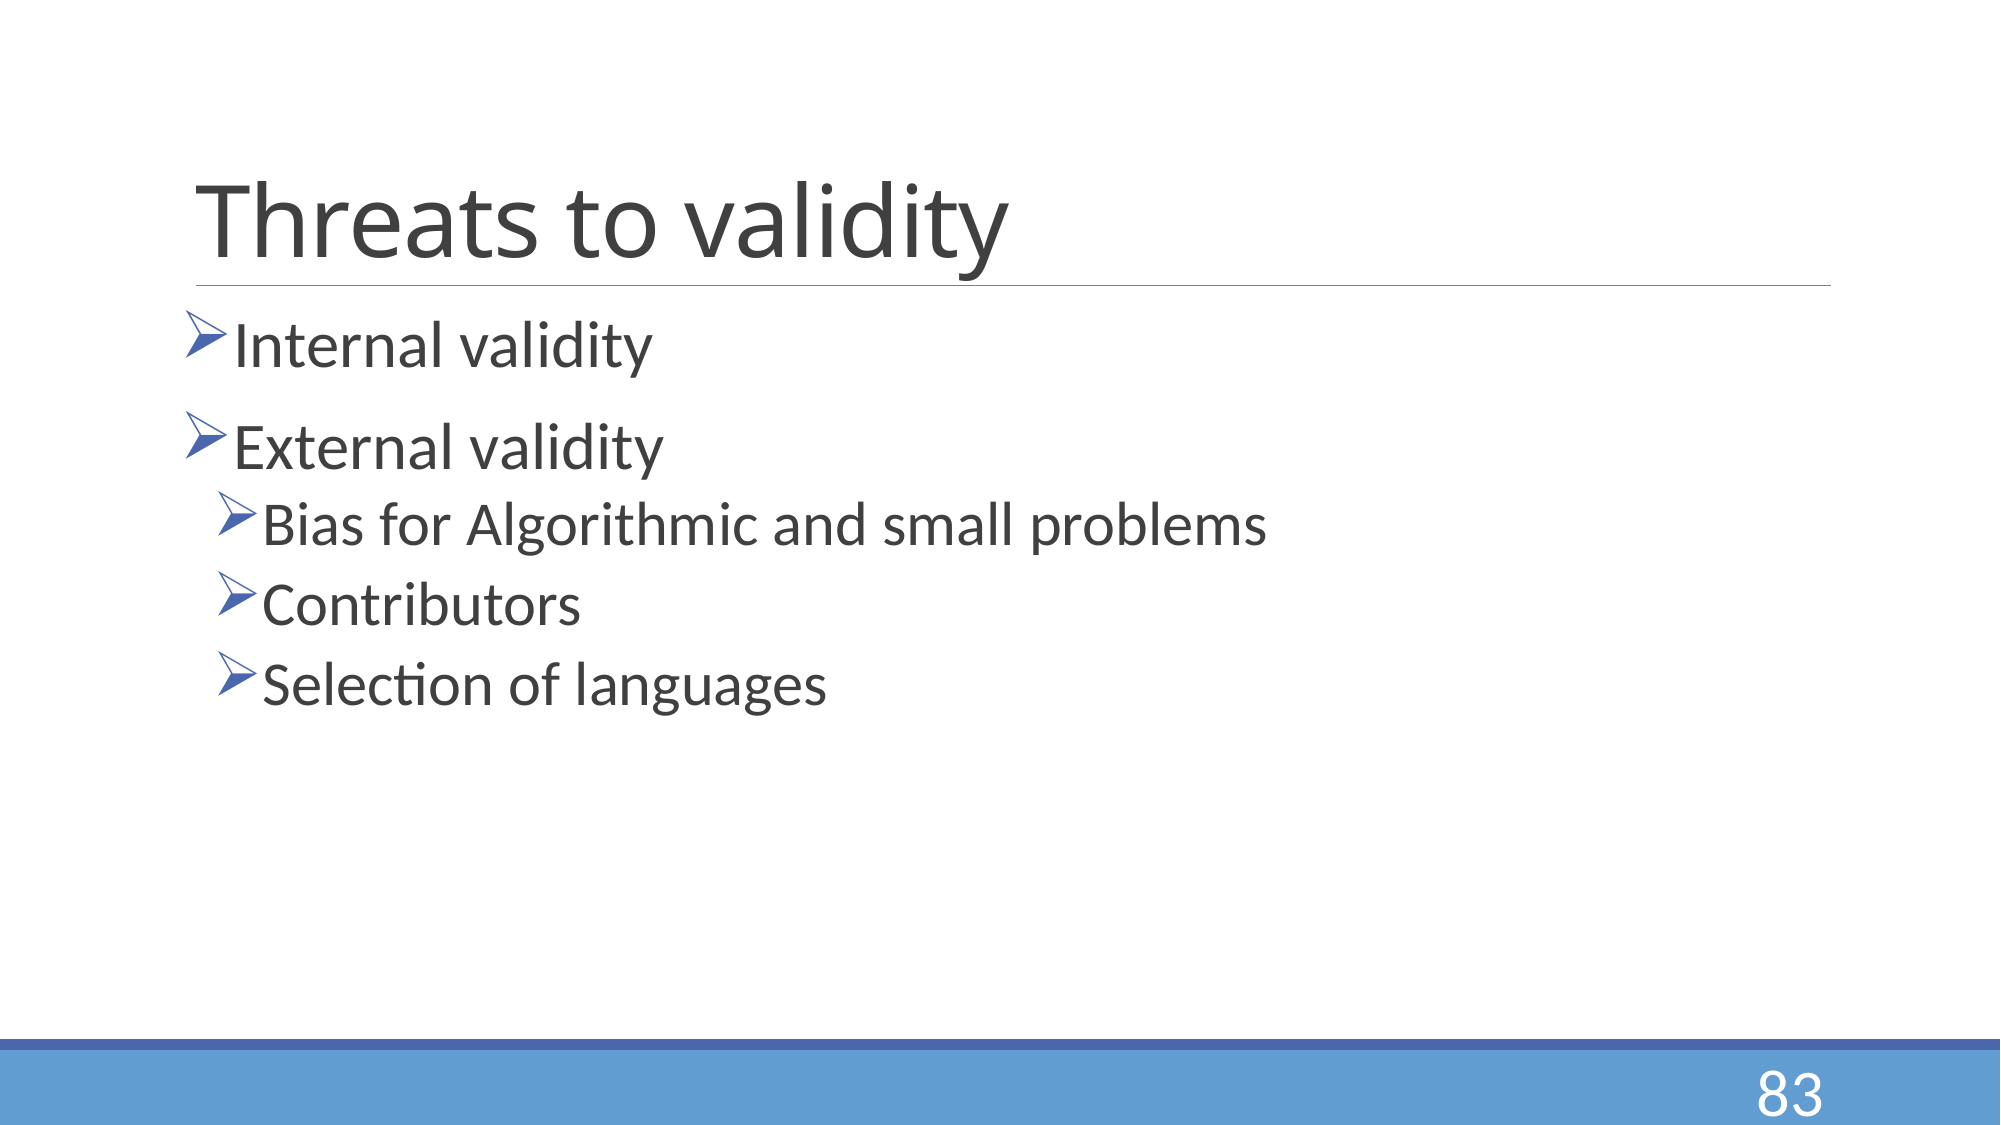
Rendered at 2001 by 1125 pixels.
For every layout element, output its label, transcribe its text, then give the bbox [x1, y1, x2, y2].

list Internal validity External validity Bias for Algorithmic and small problems Contributors Selection of languages [180, 302, 1830, 963]
title Threats to validity [180, 47, 1830, 285]
slide_number 83 [1624, 1059, 1840, 1120]
